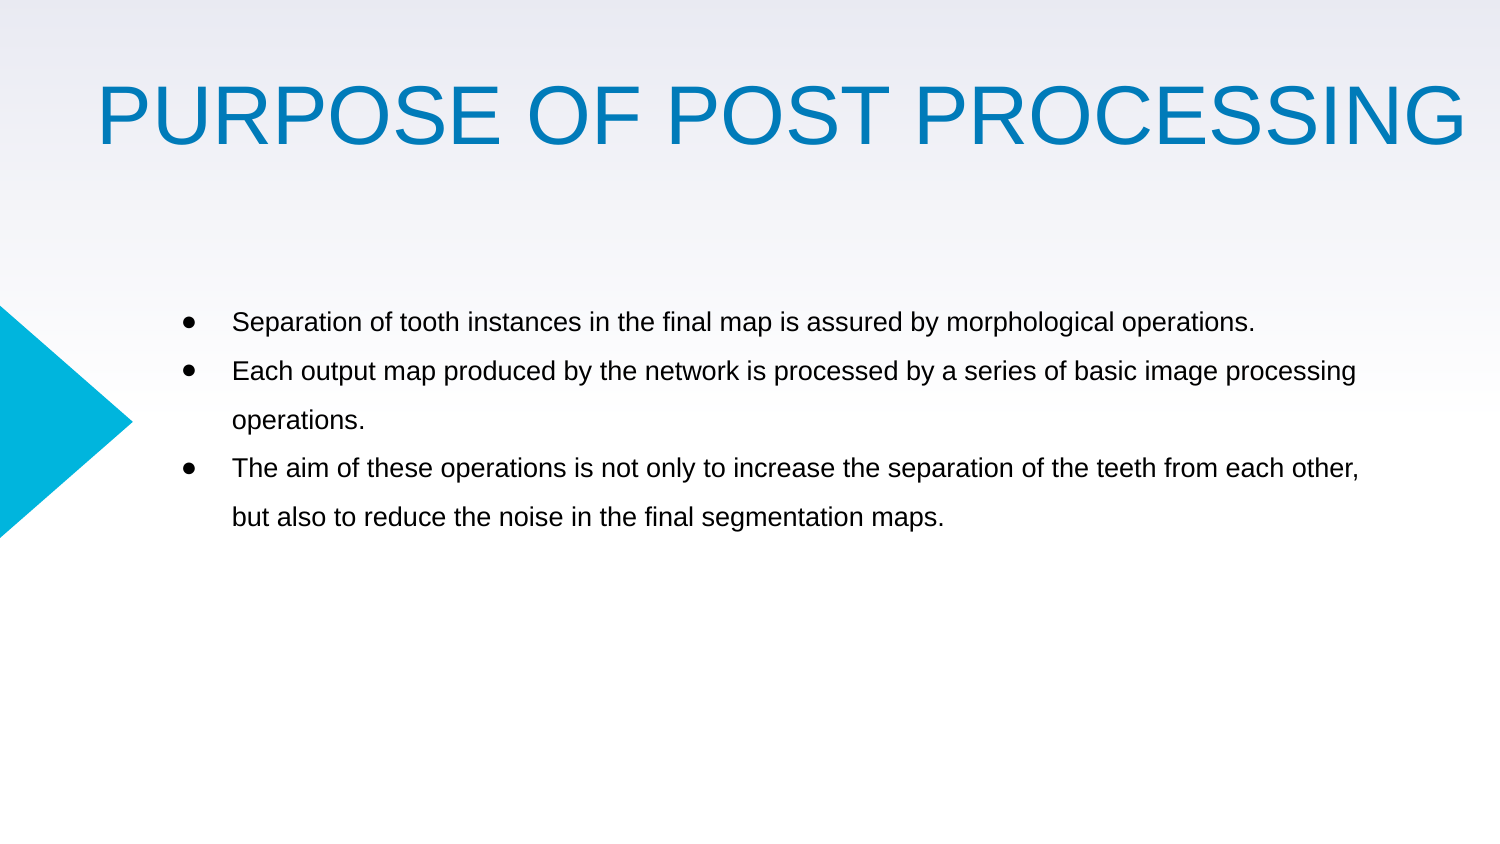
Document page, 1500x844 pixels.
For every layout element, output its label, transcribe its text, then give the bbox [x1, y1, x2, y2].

text_box Separation of tooth instances in the final map is assured by morphological operations. Each output map produced by the network is processed by a series of basic image processing operations. The aim of these operations is not only to increase the separation of the teeth from each other, but also to reduce the noise in the final segmentation maps. [141, 273, 1411, 596]
title PURPOSE OF POST PROCESSING [67, 0, 1498, 161]
